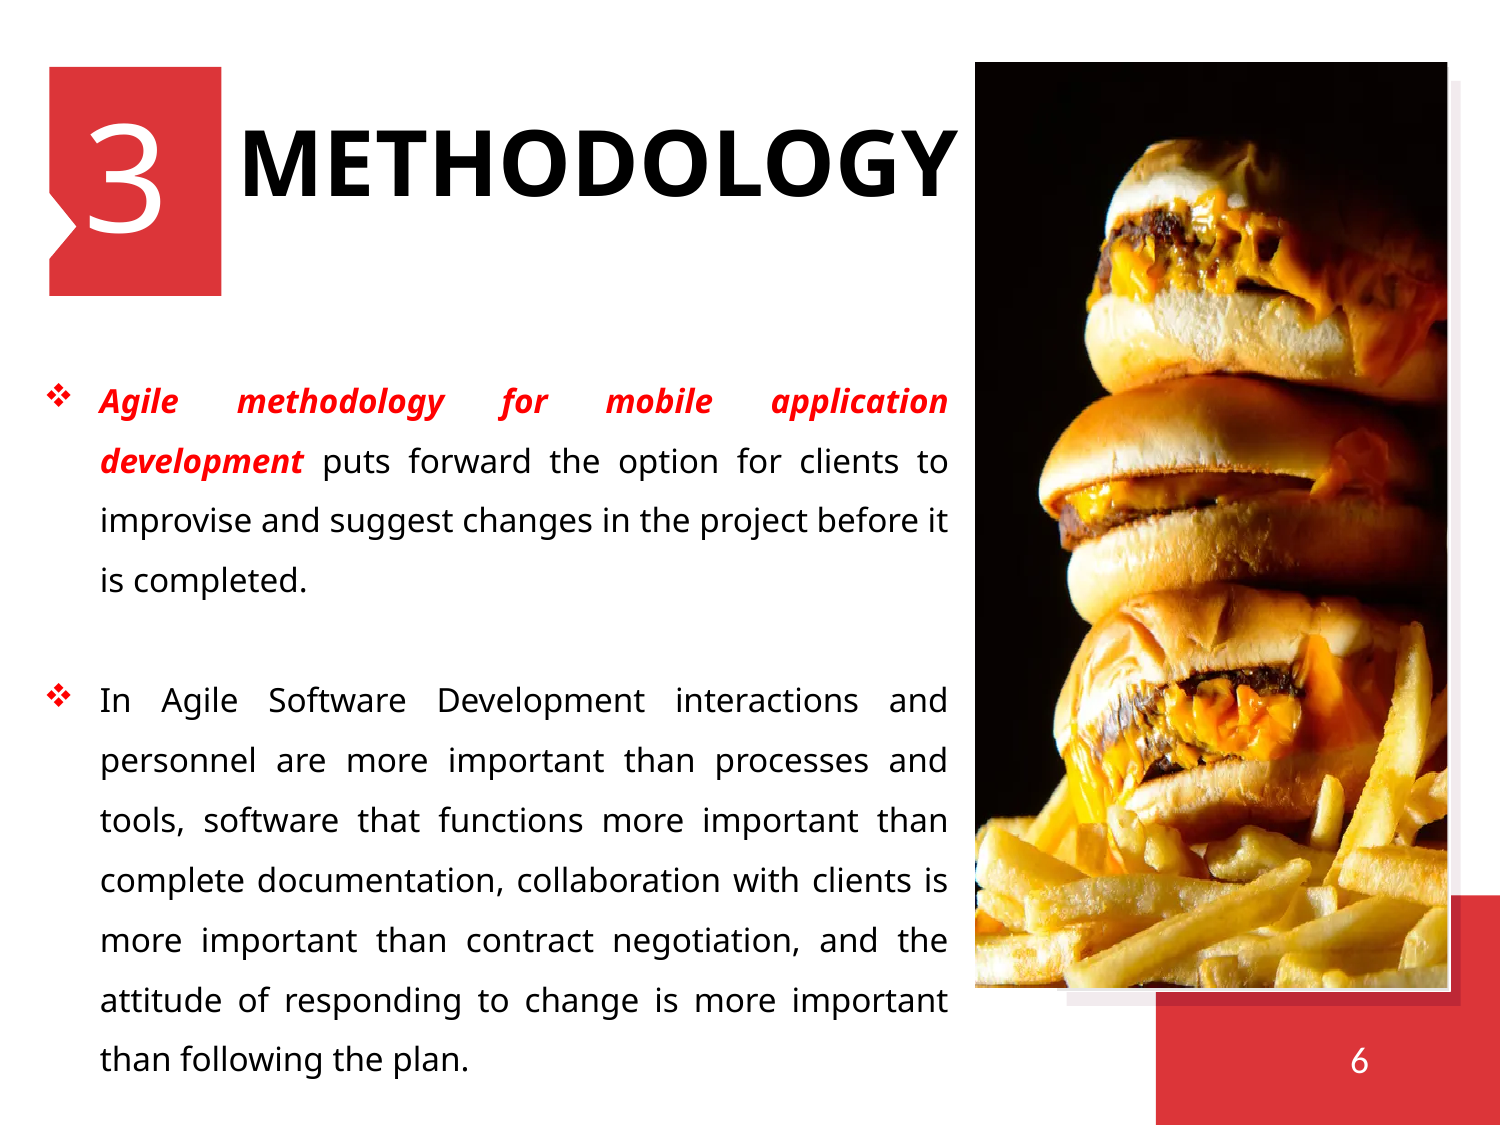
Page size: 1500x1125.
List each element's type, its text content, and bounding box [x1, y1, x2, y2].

slide_number 6 [1350, 991, 1450, 1125]
title METHODOLOGY [237, 130, 974, 217]
text_box 3 [68, 74, 219, 270]
picture [974, 62, 1448, 988]
list Agile methodology for mobile application development puts forward the option for clients to improvise and suggest changes in the project before it is completed. In Agile Software Development interactions and personnel are more important than processes and tools, software that functions more important than complete documentation, collaboration with clients is more important than contract negotiation, and the attitude of responding to change is more important than following the plan. [24, 324, 950, 971]
